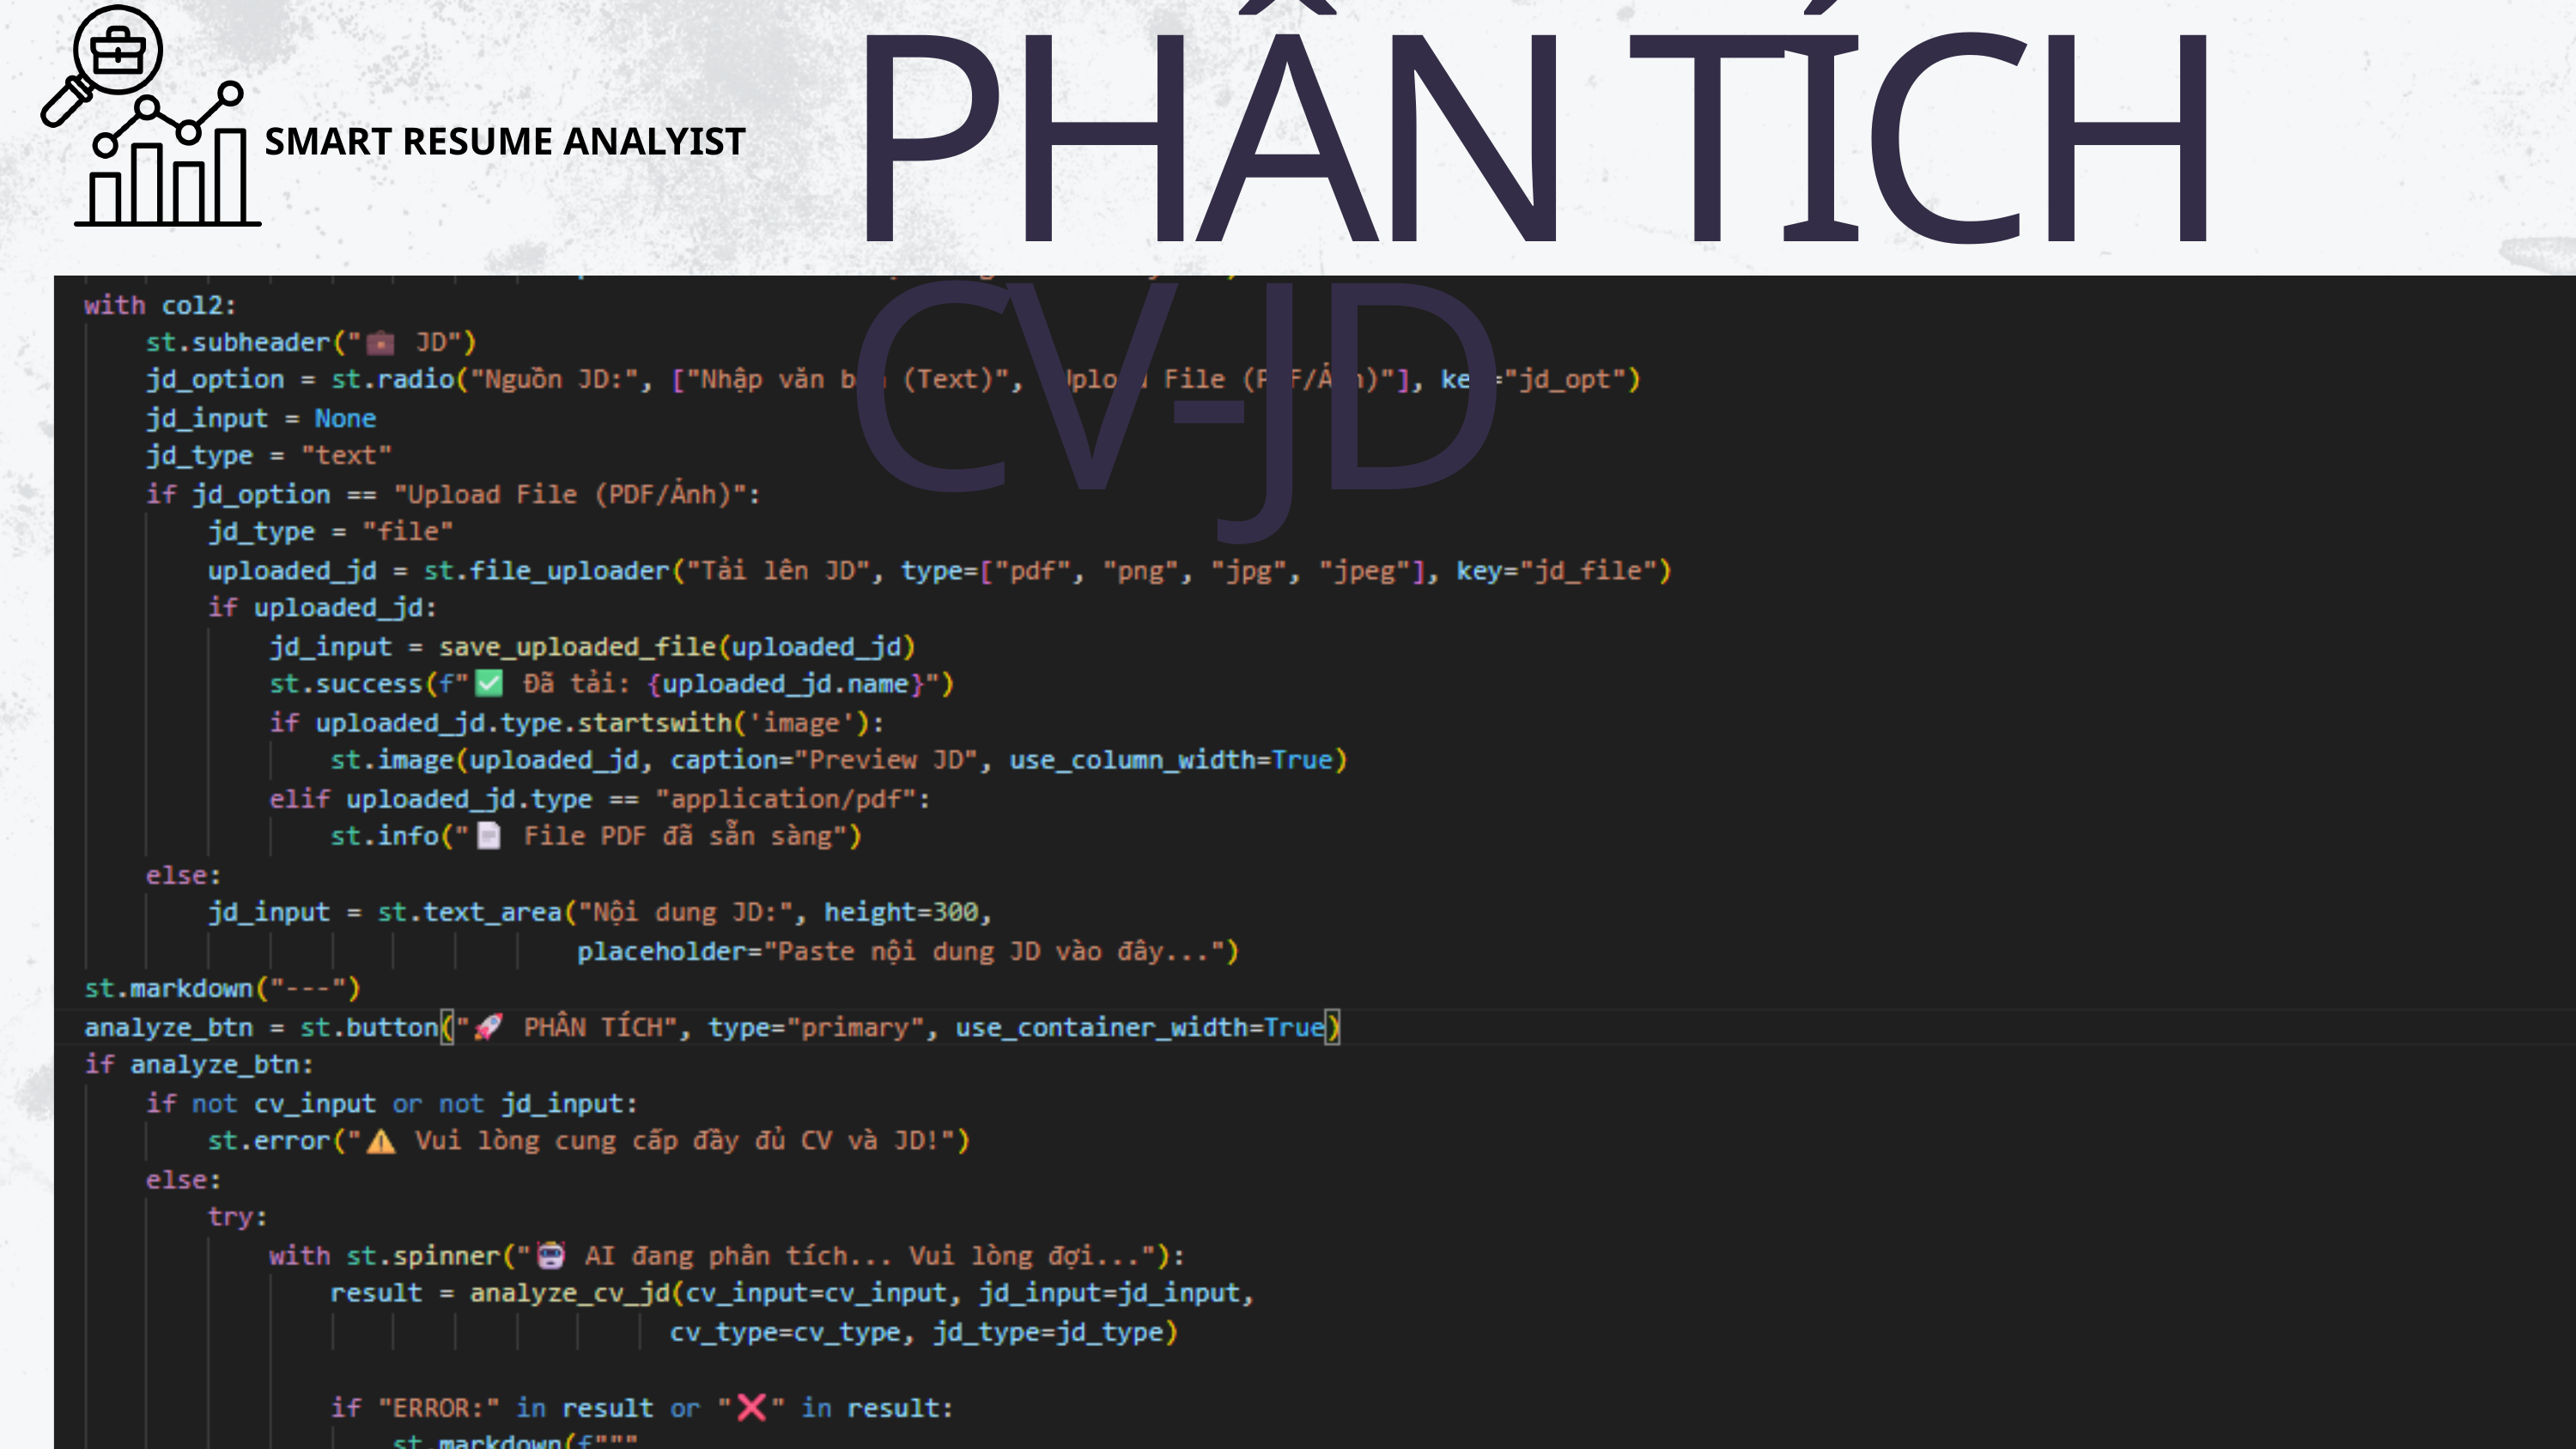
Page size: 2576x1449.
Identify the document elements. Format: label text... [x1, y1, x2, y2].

text_box SMART RESUME ANALYIST [255, 121, 756, 163]
text_box [0, 0, 2576, 1449]
text_box [53, 276, 2576, 1449]
text_box PHÂN TÍCH CV-JD [839, 51, 2476, 548]
text_box [40, 4, 262, 227]
